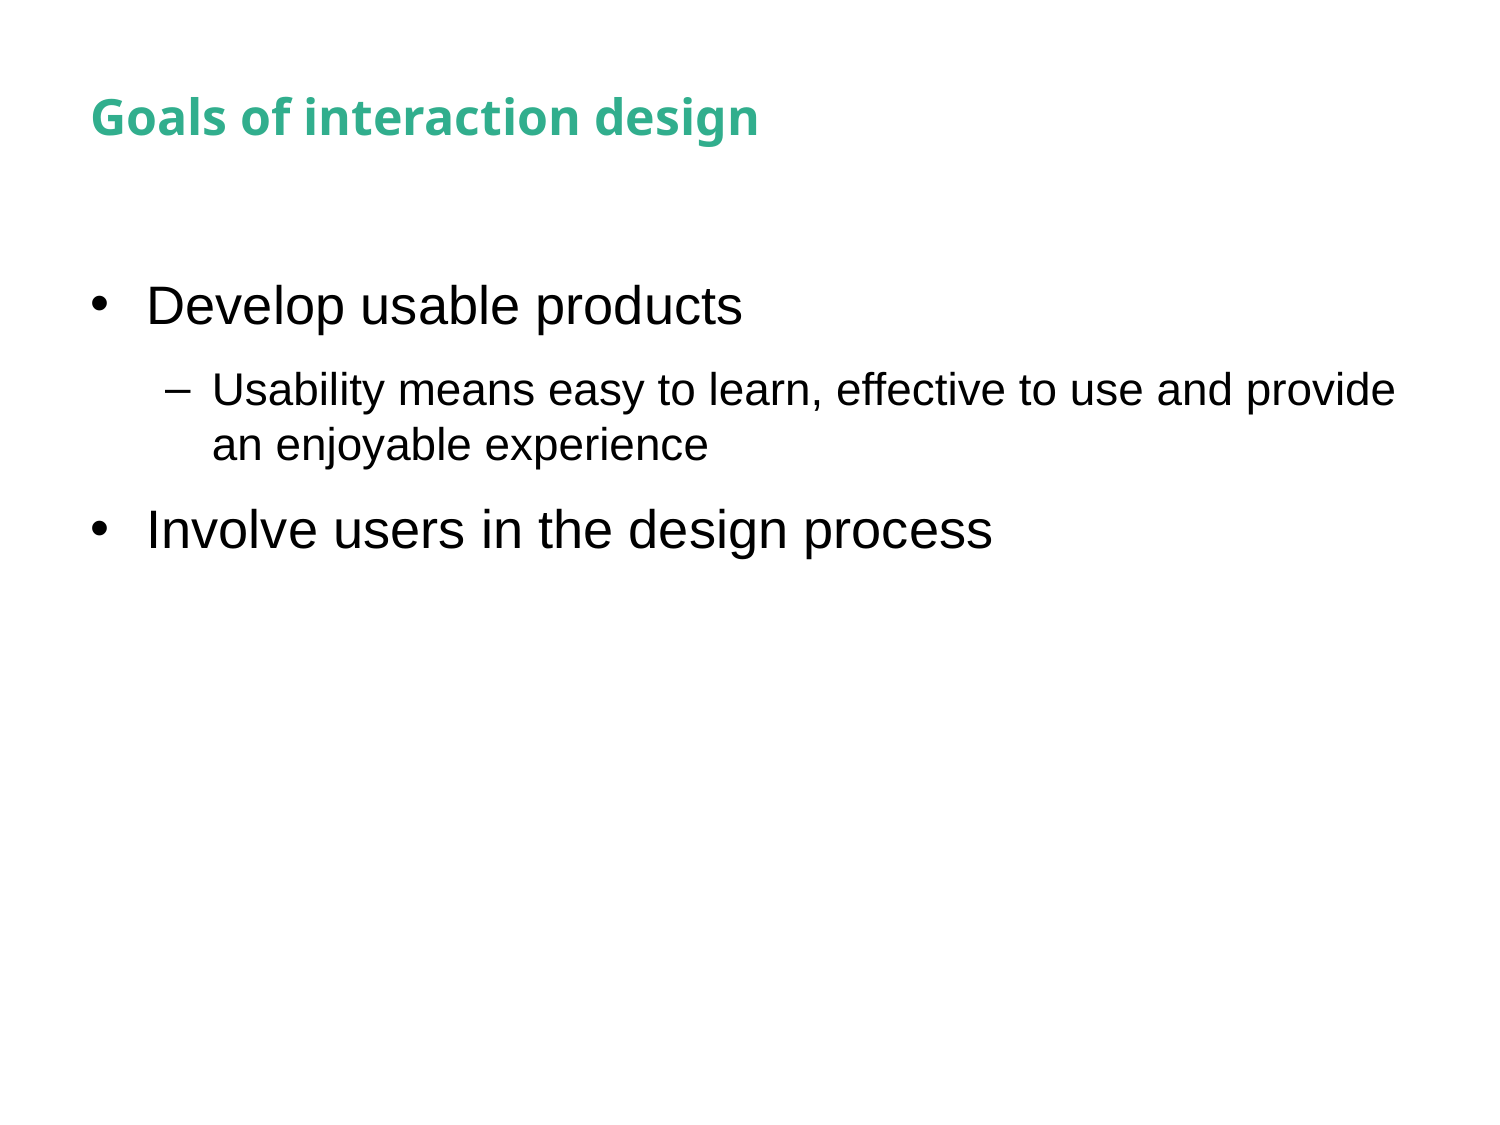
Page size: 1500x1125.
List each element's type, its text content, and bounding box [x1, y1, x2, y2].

list Develop usable products Usability means easy to learn, effective to use and provide an enjoyable experience Involve users in the design process [75, 262, 1425, 1005]
title Goals of interaction design [75, 45, 1425, 187]
